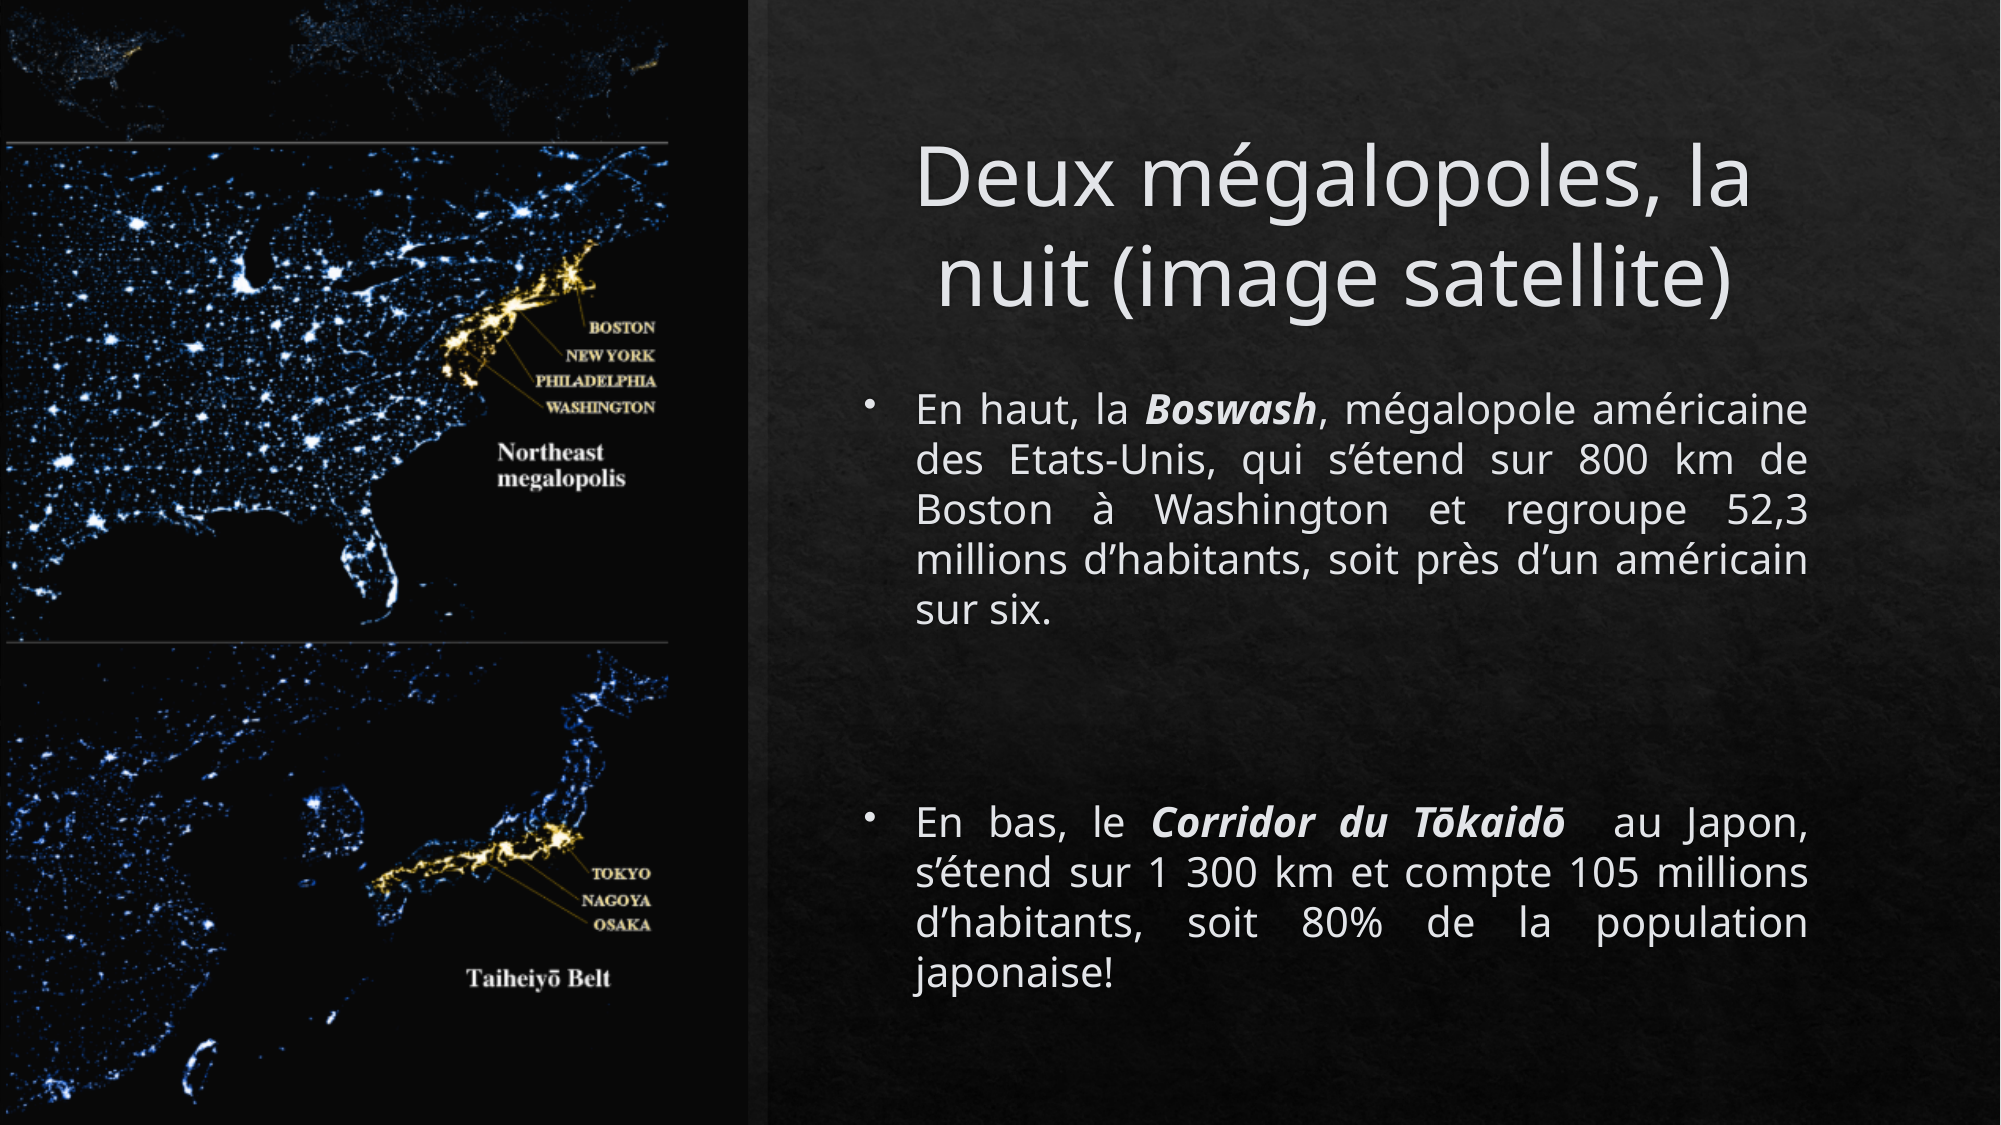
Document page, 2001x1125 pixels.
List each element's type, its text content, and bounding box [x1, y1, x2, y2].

list En haut, la Boswash, mégalopole américaine des Etats-Unis, qui s’étend sur 800 km de Boston à Washington et regroupe 52,3 millions d’habitants, soit près d’un américain sur six. En bas, le Corridor du Tōkaidō au Japon, s’étend sur 1 300 km et compte 105 millions d’habitants, soit 80% de la population japonaise! [844, 375, 1825, 1067]
picture [0, 0, 768, 1125]
title Deux mégalopoles, la nuit (image satellite) [844, 99, 1825, 347]
text_box [774, 0, 2000, 1125]
